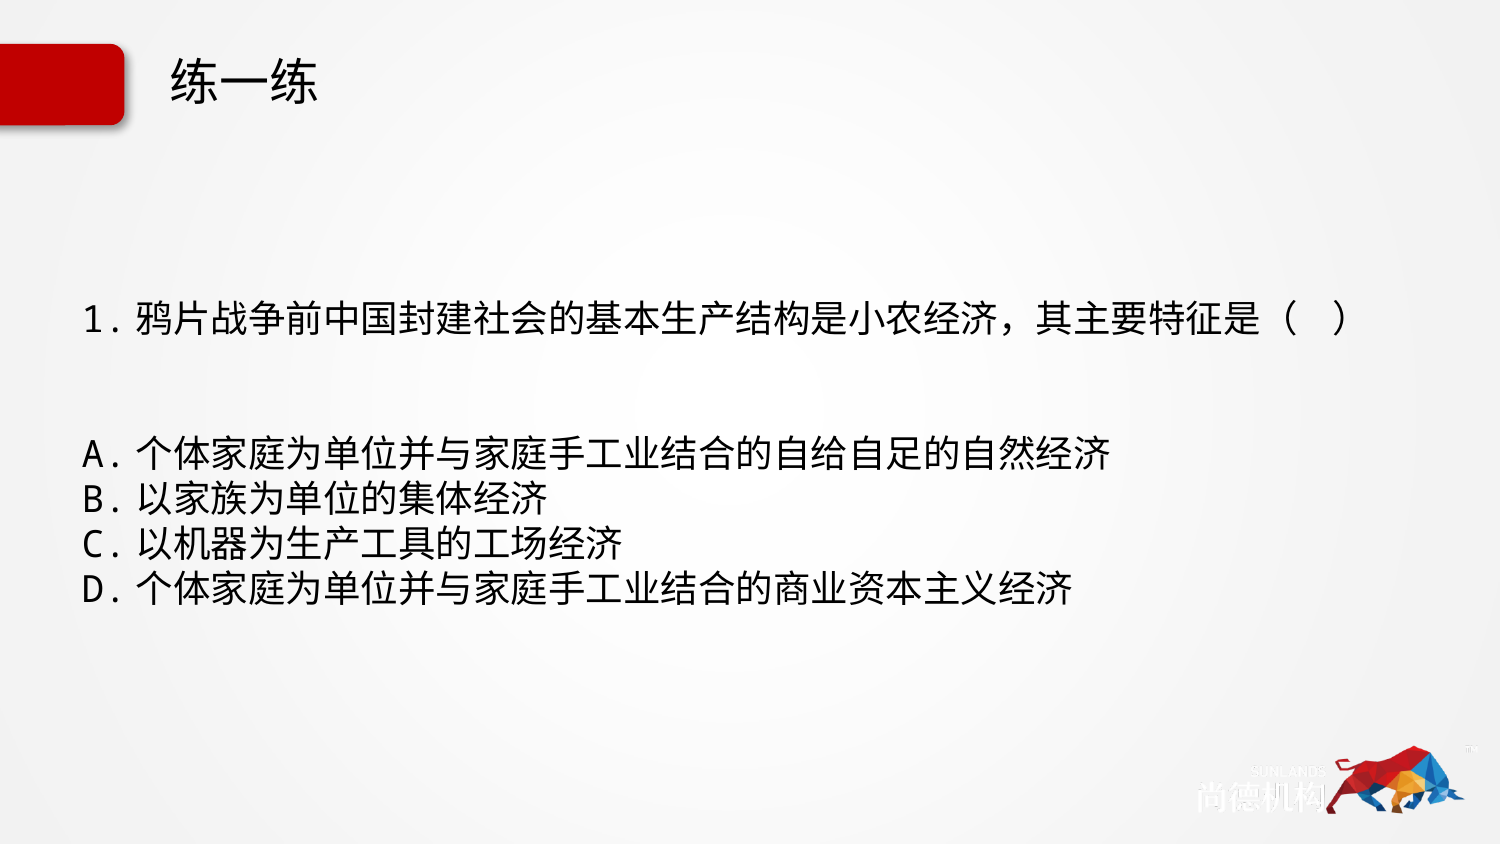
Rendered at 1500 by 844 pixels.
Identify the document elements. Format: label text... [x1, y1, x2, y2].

picture [0, 0, 1500, 844]
text_box 练一练 [154, 50, 1085, 119]
text_box 1.鸦片战争前中国封建社会的基本生产结构是小农经济，其主要特征是（ ） A.个体家庭为单位并与家庭手工业结合的自给自足的自然经济 B.以家族为单位的集体经济 C.以机器为生产工具的工场经济 D.个体家庭为单位并与家庭手工业结合的商业资本主义经济 [70, 289, 1447, 616]
